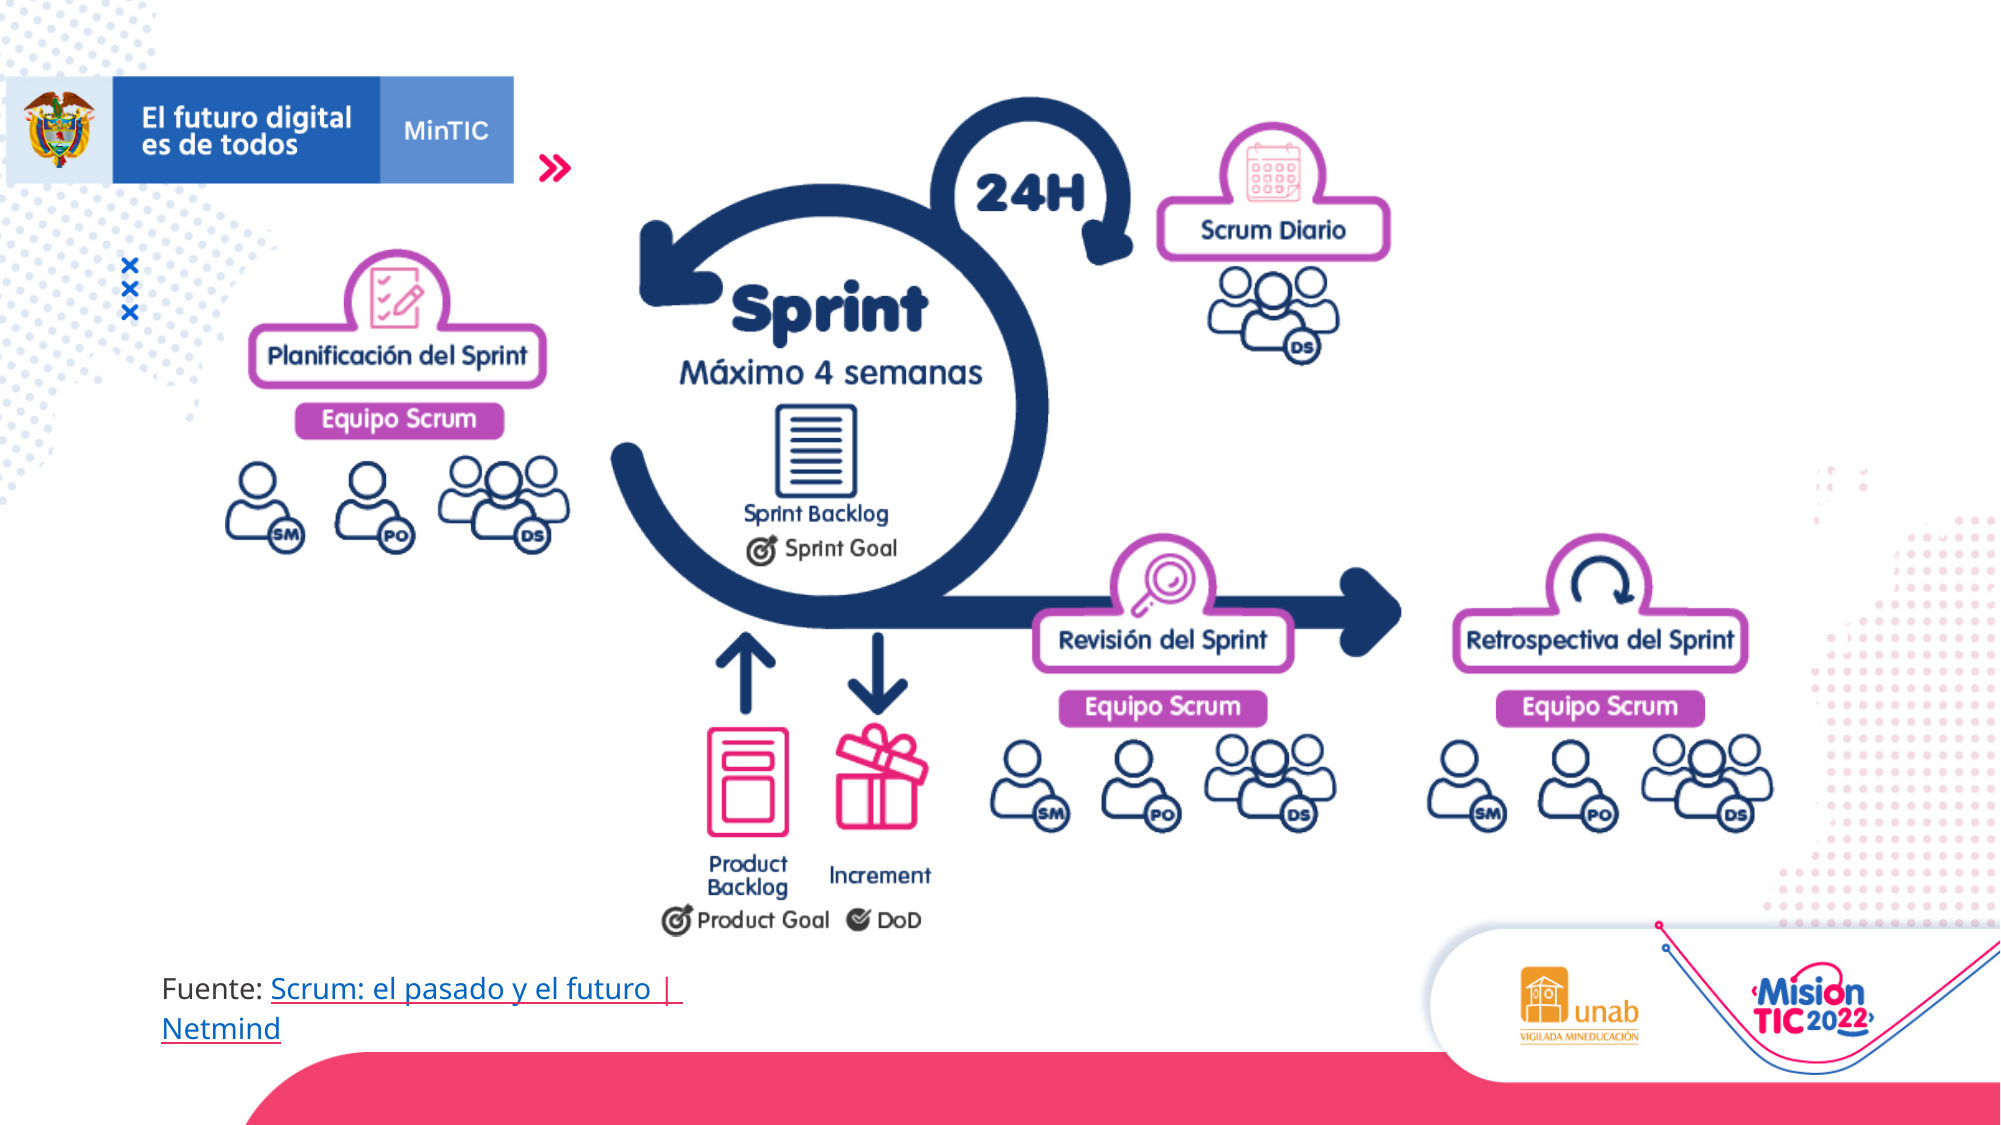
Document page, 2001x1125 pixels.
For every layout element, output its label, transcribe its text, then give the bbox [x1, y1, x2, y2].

picture [0, 0, 2001, 1125]
text_box Fuente: Scrum: el pasado y el futuro | Netmind [159, 968, 774, 1051]
